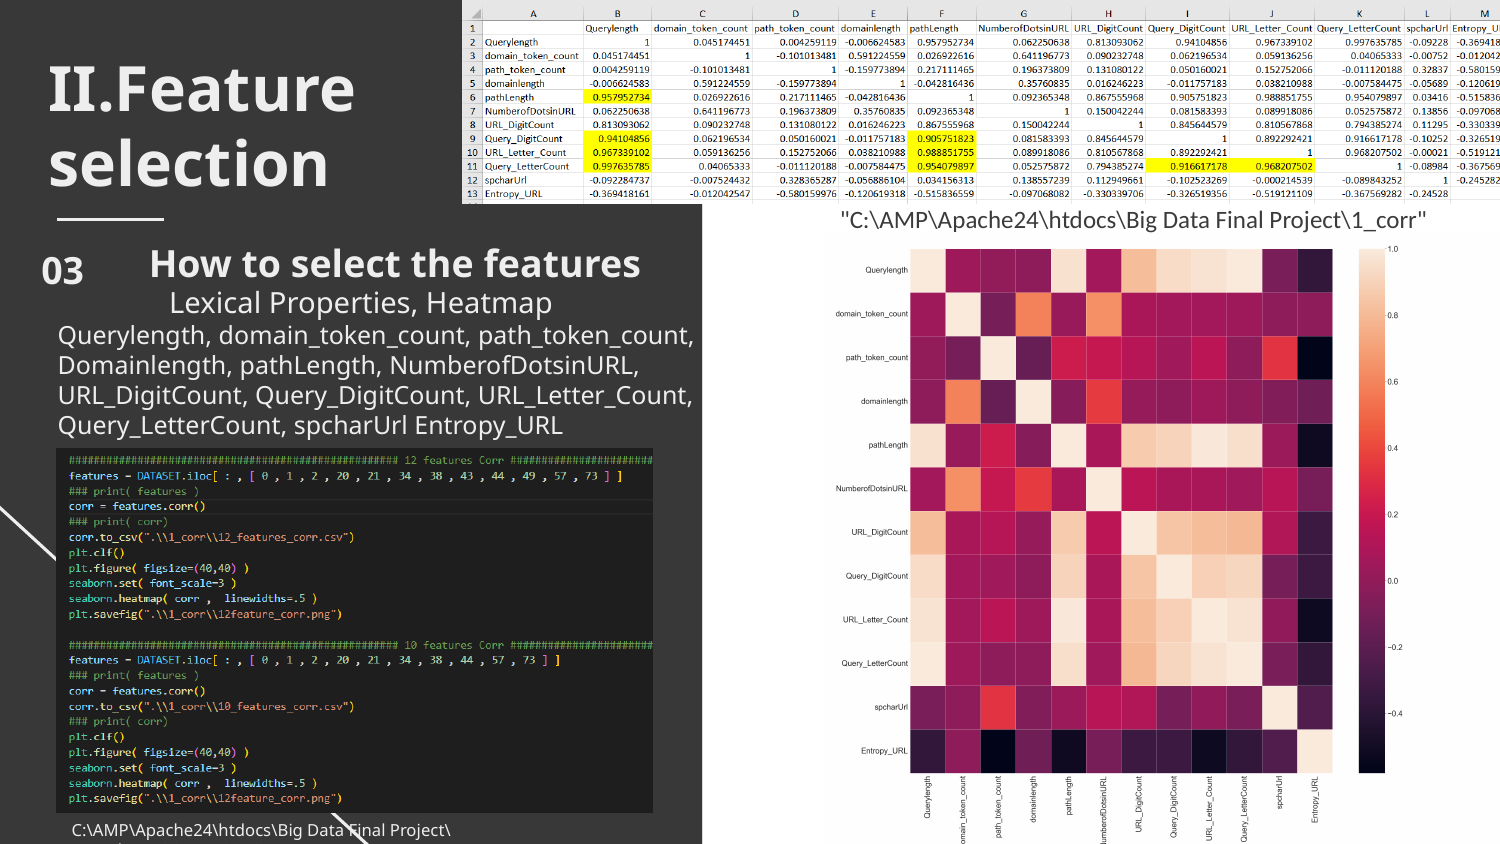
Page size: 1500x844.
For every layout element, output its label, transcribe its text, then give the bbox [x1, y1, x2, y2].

title How to select the features [92, 235, 698, 289]
picture [56, 448, 653, 813]
title II.Feature selection [33, 81, 457, 168]
title 03 [0, 245, 100, 293]
text_box Querylength, domain_token_count, path_token_count, Domainlength, pathLength, NumberofDotsinURL, URL_DigitCount, Query_DigitCount, URL_Letter_Count, Query_LetterCount, spcharUrl Entropy_URL [42, 312, 793, 447]
text_box "C:\AMP\Apache24\htdocs\Big Data Final Project\1_corr" [825, 212, 1500, 232]
picture [462, 0, 1500, 204]
text_box C:\AMP\Apache24\htdocs\Big Data Final Project\1_analyze_ISCXURL2016.py [56, 812, 659, 844]
subtitle Lexical Properties, Heatmap [131, 289, 681, 309]
picture [824, 233, 1500, 844]
